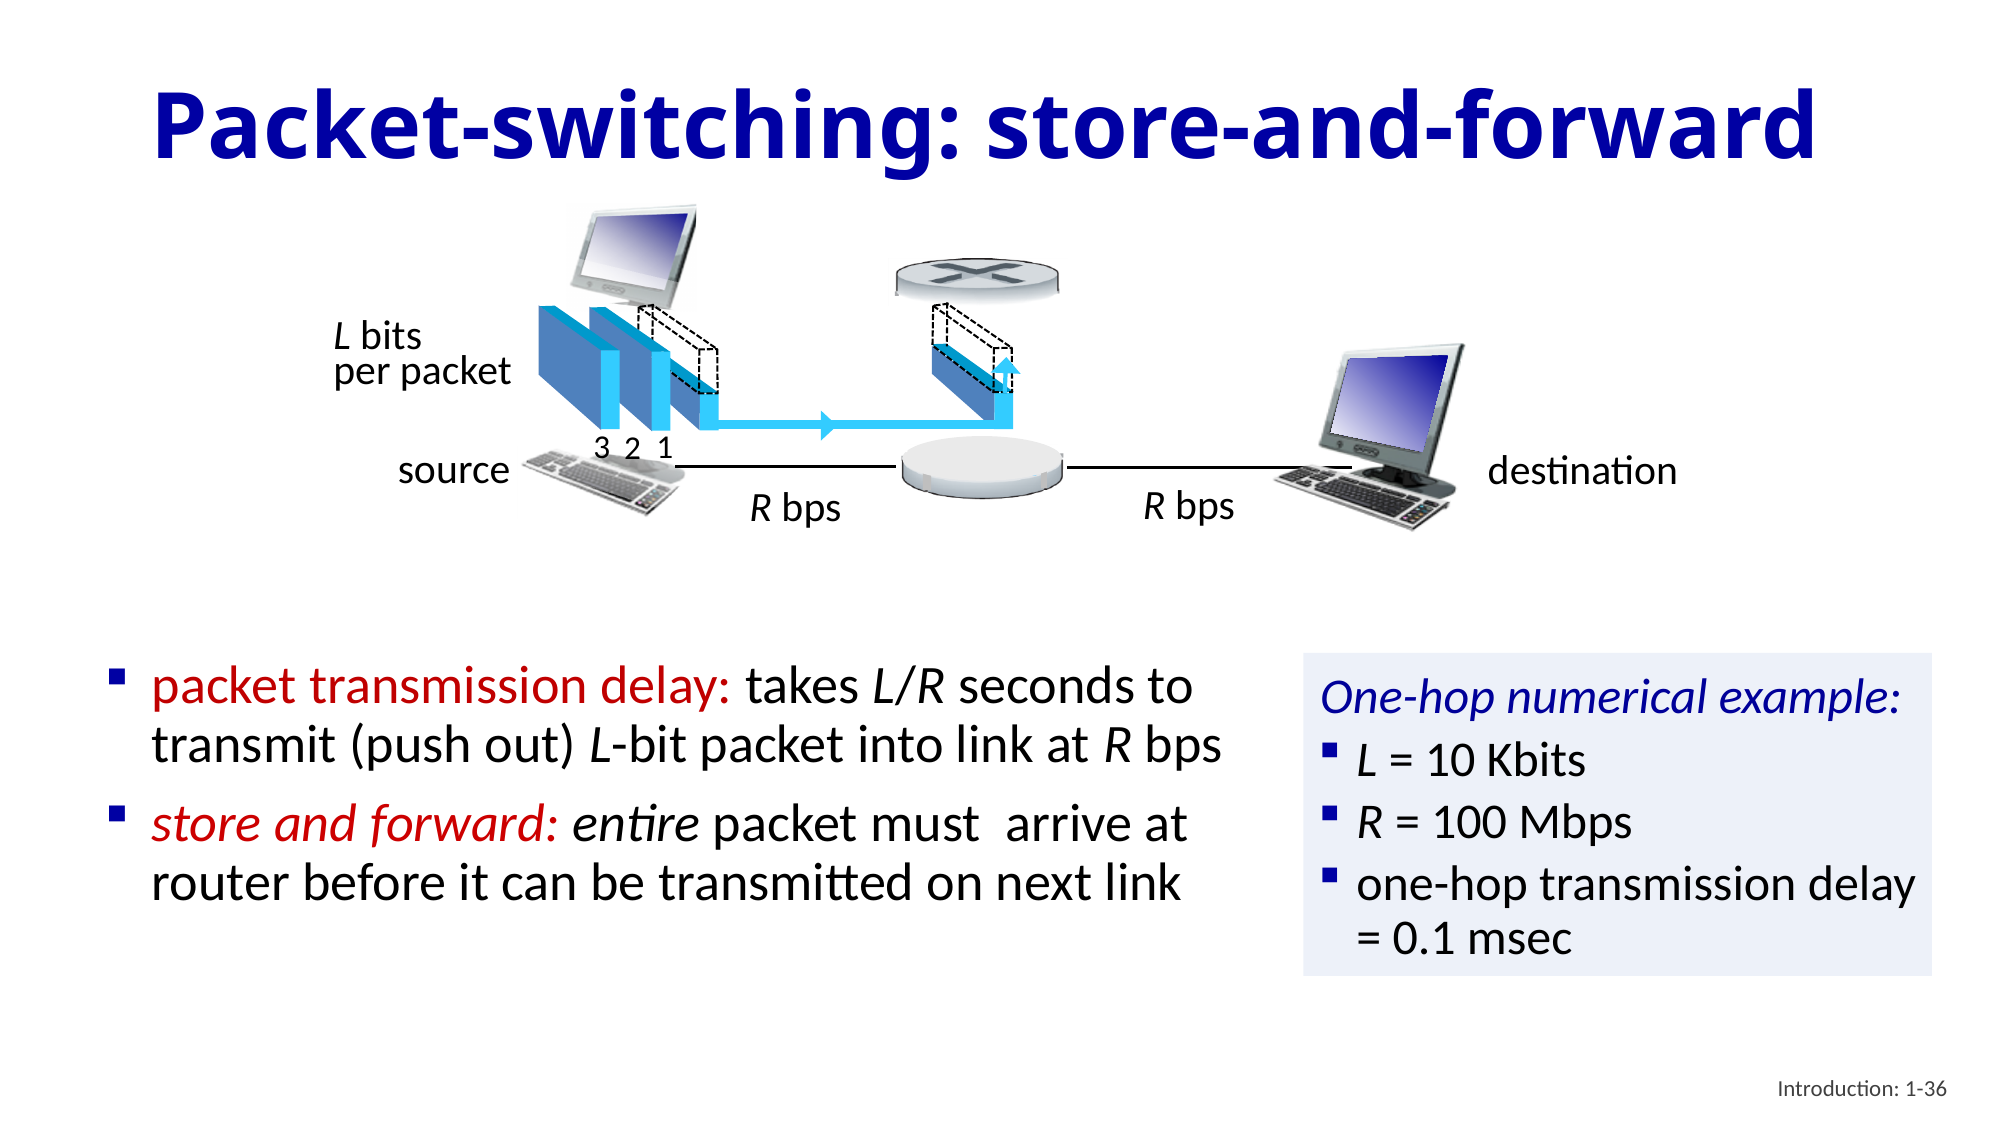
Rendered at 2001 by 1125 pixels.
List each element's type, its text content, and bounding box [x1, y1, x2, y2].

list packet transmission delay: takes L/R seconds to transmit (push out) L-bit packet into link at R bps store and forward: entire packet must arrive at router before it can be transmitted on next link [89, 649, 1249, 946]
slide_number Introduction: 1-36 [1512, 1056, 1963, 1117]
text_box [888, 258, 1068, 309]
text_box L bits per packet [318, 314, 528, 401]
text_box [1303, 652, 1936, 1030]
title Packet-switching: store-and-forward [135, 55, 1861, 202]
text_box source [383, 434, 526, 500]
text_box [546, 203, 726, 302]
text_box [1227, 335, 1471, 546]
text_box R bps [734, 472, 857, 538]
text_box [896, 436, 1070, 500]
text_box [538, 302, 1021, 441]
text_box R bps [1128, 470, 1227, 536]
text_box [517, 444, 694, 519]
text_box destination [1472, 435, 1694, 501]
